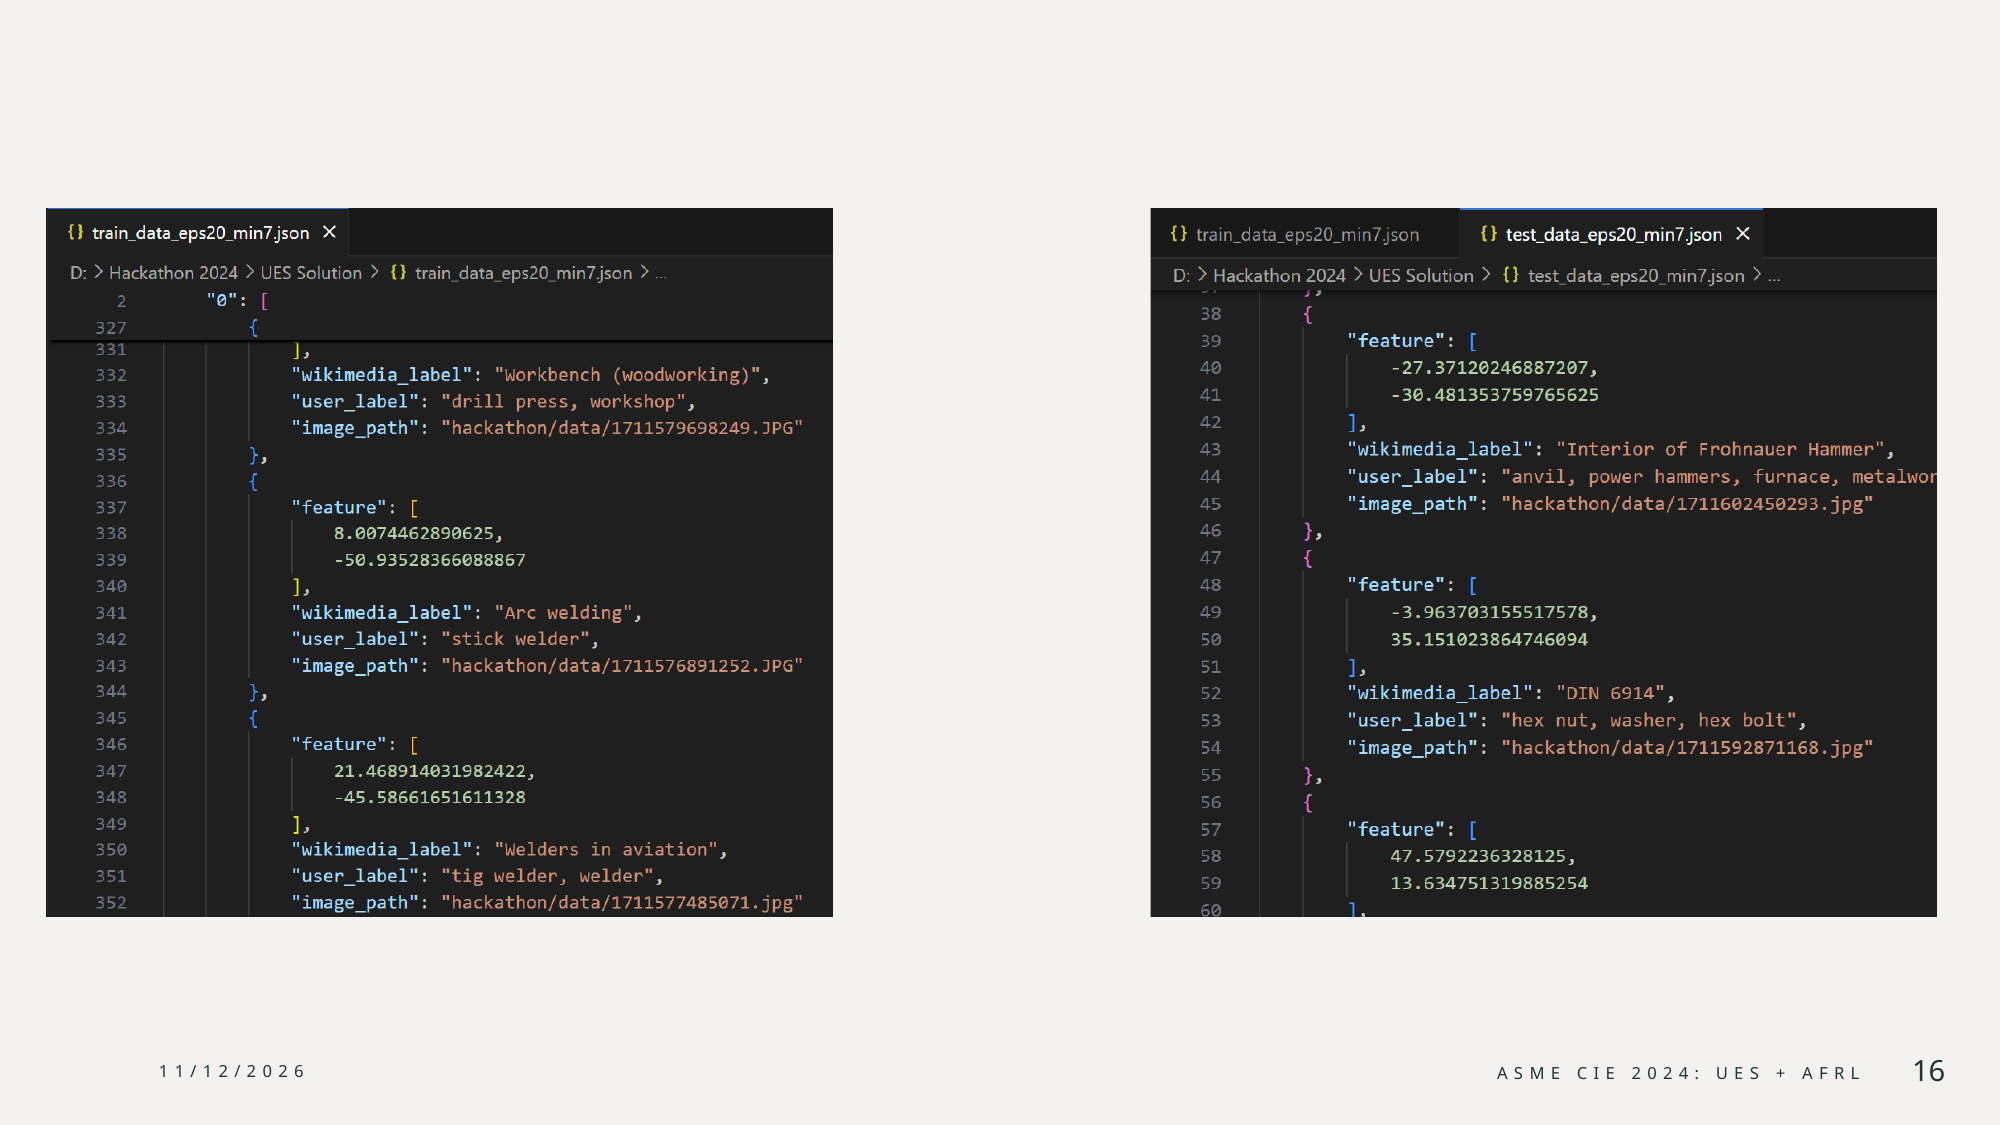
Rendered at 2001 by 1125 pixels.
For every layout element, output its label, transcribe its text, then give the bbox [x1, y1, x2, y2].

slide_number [143, 1042, 594, 1103]
footer ASME CIE 2024: UES + AFRL [1170, 1042, 1875, 1103]
picture [45, 207, 834, 918]
picture [1150, 207, 1938, 918]
slide_number 16 [1875, 1042, 1961, 1103]
